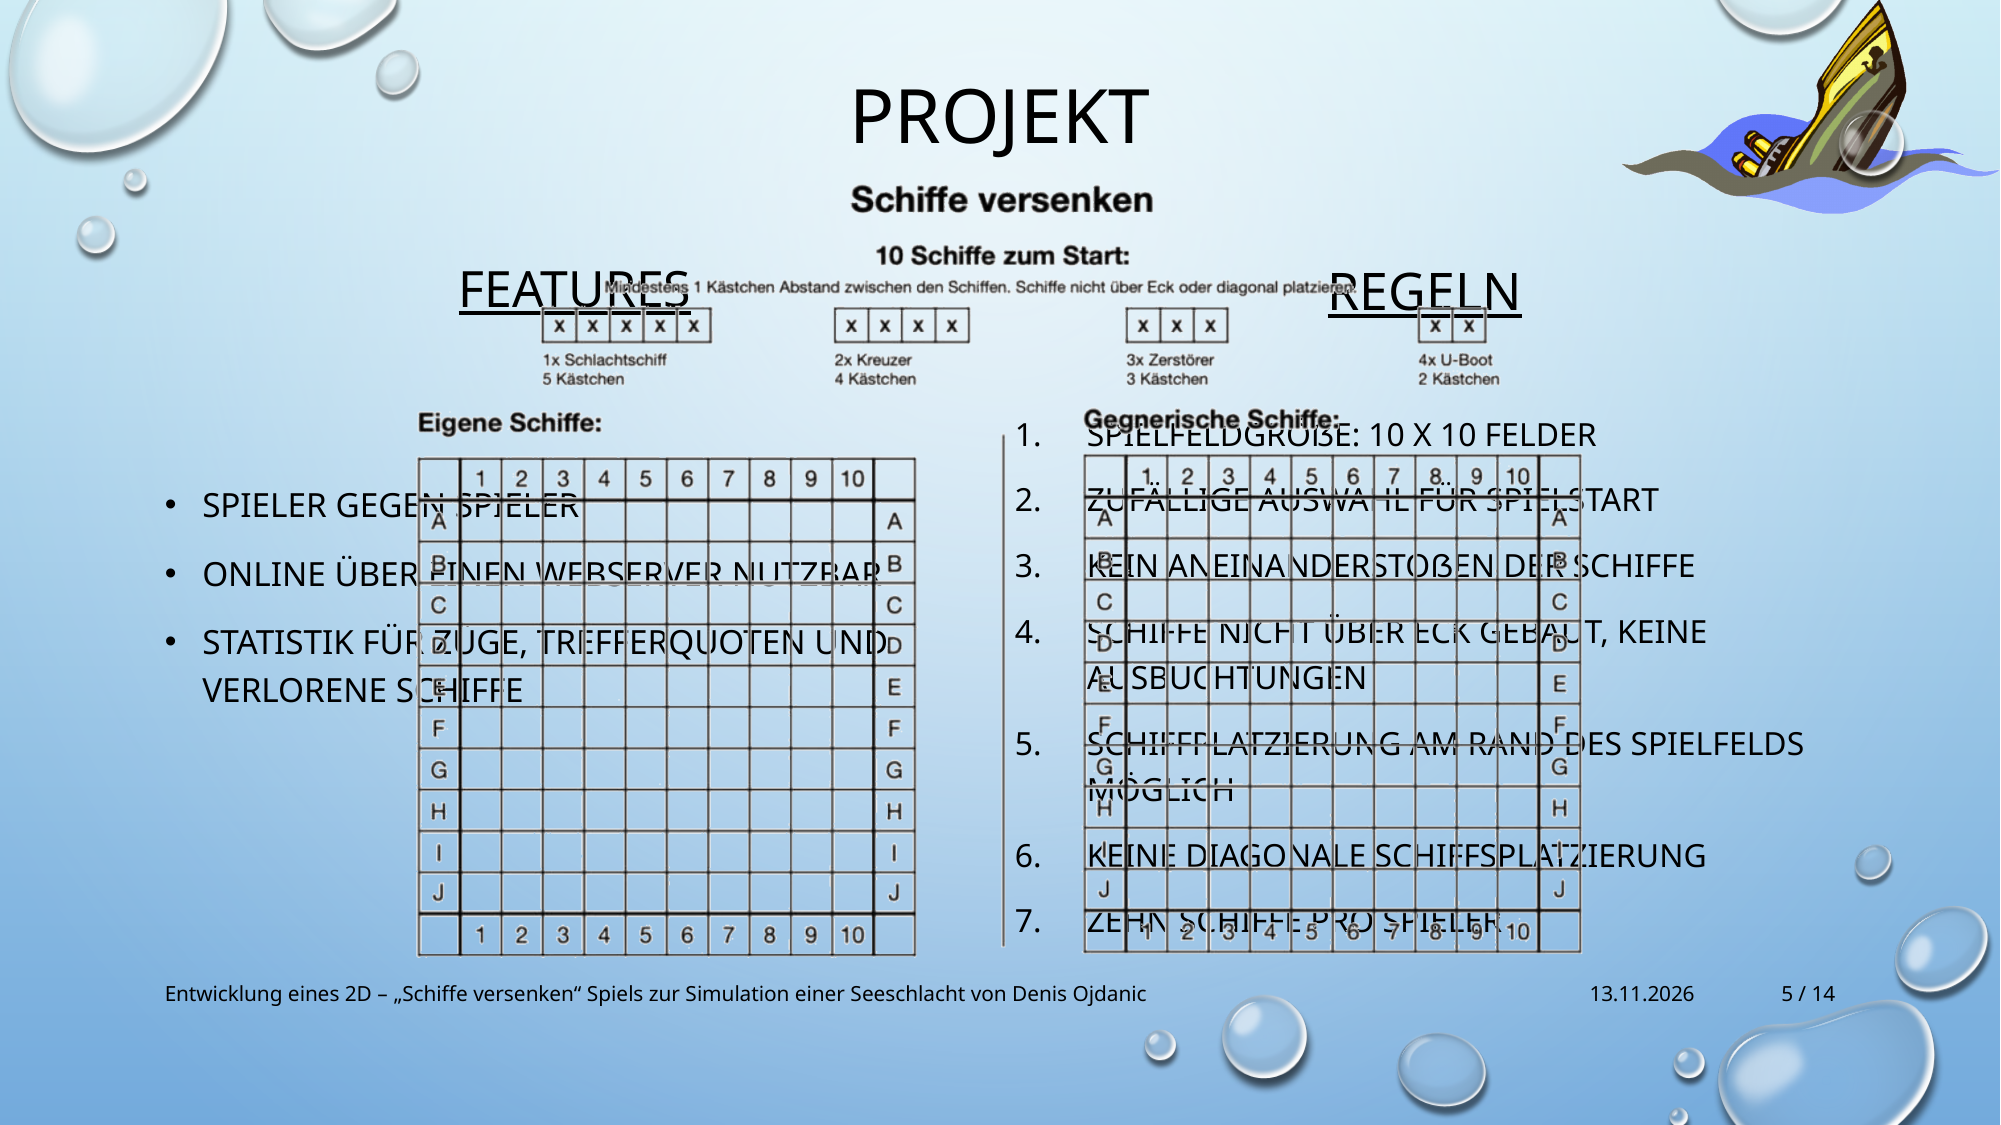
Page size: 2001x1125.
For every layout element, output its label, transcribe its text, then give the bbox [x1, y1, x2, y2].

picture [0, 0, 2000, 1125]
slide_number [1259, 965, 1710, 1025]
slide_number 5 / 14 [1724, 965, 1851, 1025]
title Projekt [149, 50, 1851, 189]
list Features Spieler gegen Spieler Online über einen Webserver nutzbar Statistik für Züge, Trefferquoten und verlorene Schiffe [149, 238, 404, 950]
text_box Regeln Spielfeldgröße: 10 x 10 Felder Zufällige Auswahl für Spielstart Kein Aneinanderstoßen der Schiffe Schiffe nicht über Eck gebaut, keine Ausbuchtungen Schiffplatzierung am Rand des Spielfelds möglich Keine diagonale Schiffsplatzierung Zehn Schiffe pro Spieler [1595, 238, 1851, 950]
footer Entwicklung eines 2D – „Schiffe versenken“ Spiels zur Simulation einer Seeschlacht von Denis Ojdanic [149, 965, 1245, 1025]
